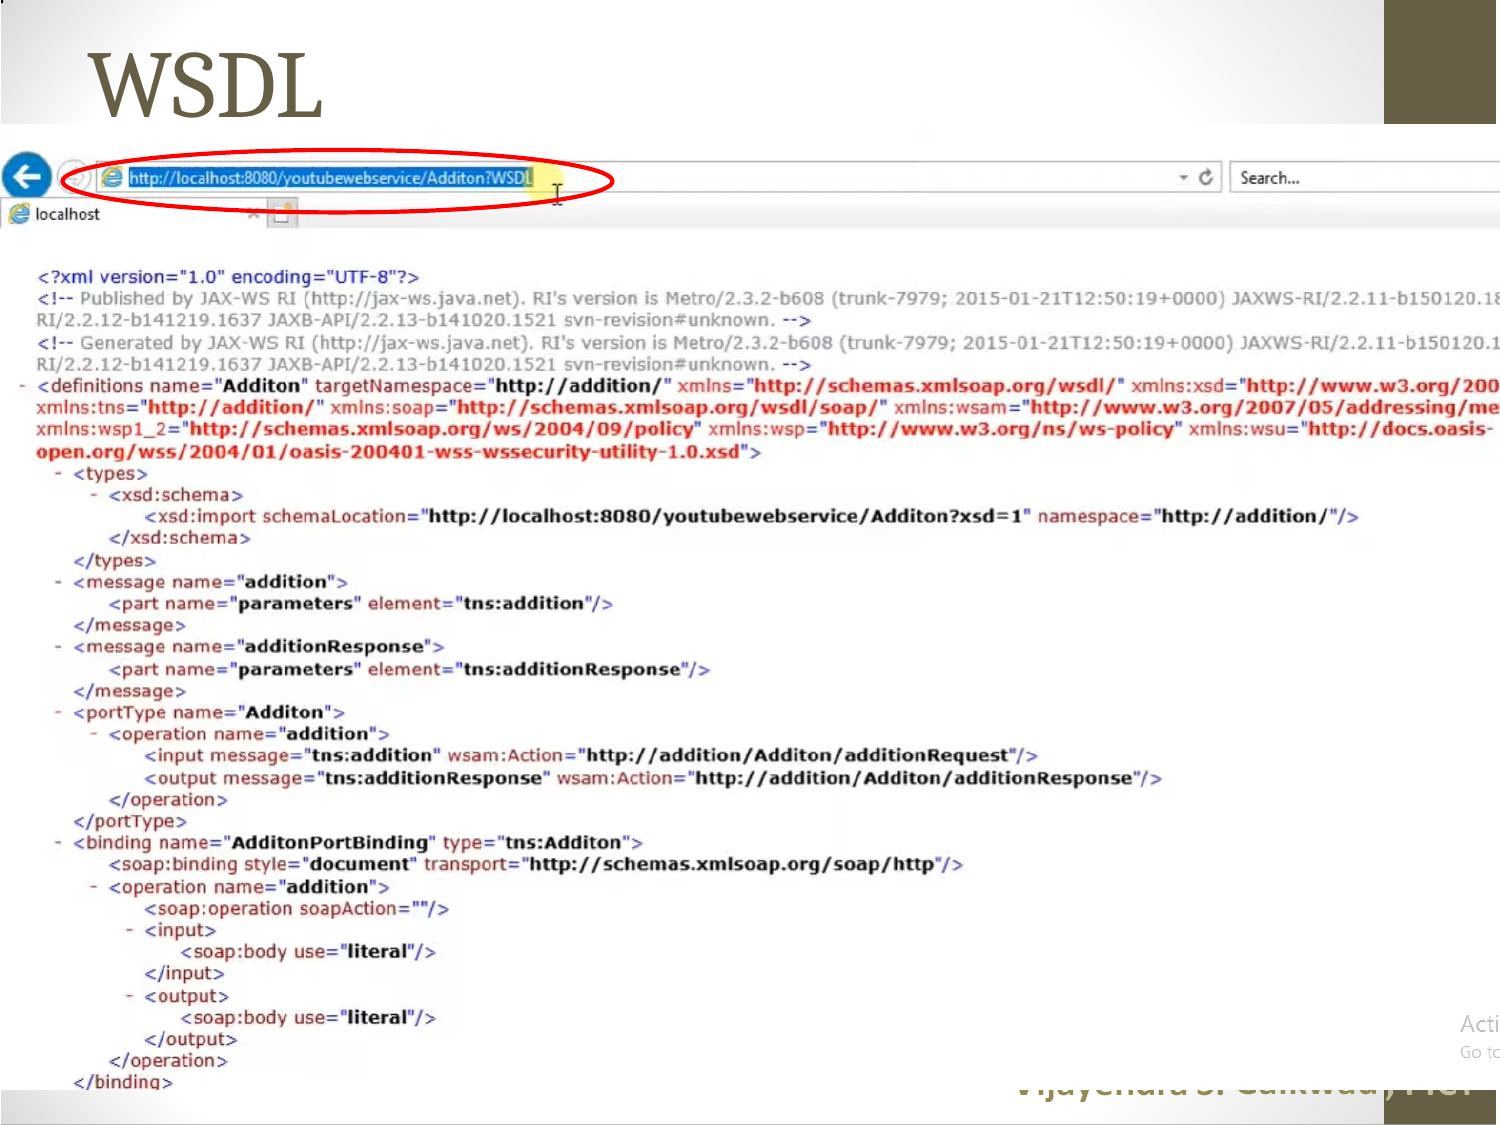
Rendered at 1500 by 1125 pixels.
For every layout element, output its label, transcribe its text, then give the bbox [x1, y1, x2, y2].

picture [0, 0, 1500, 1125]
title WSDL [87, 21, 1170, 123]
